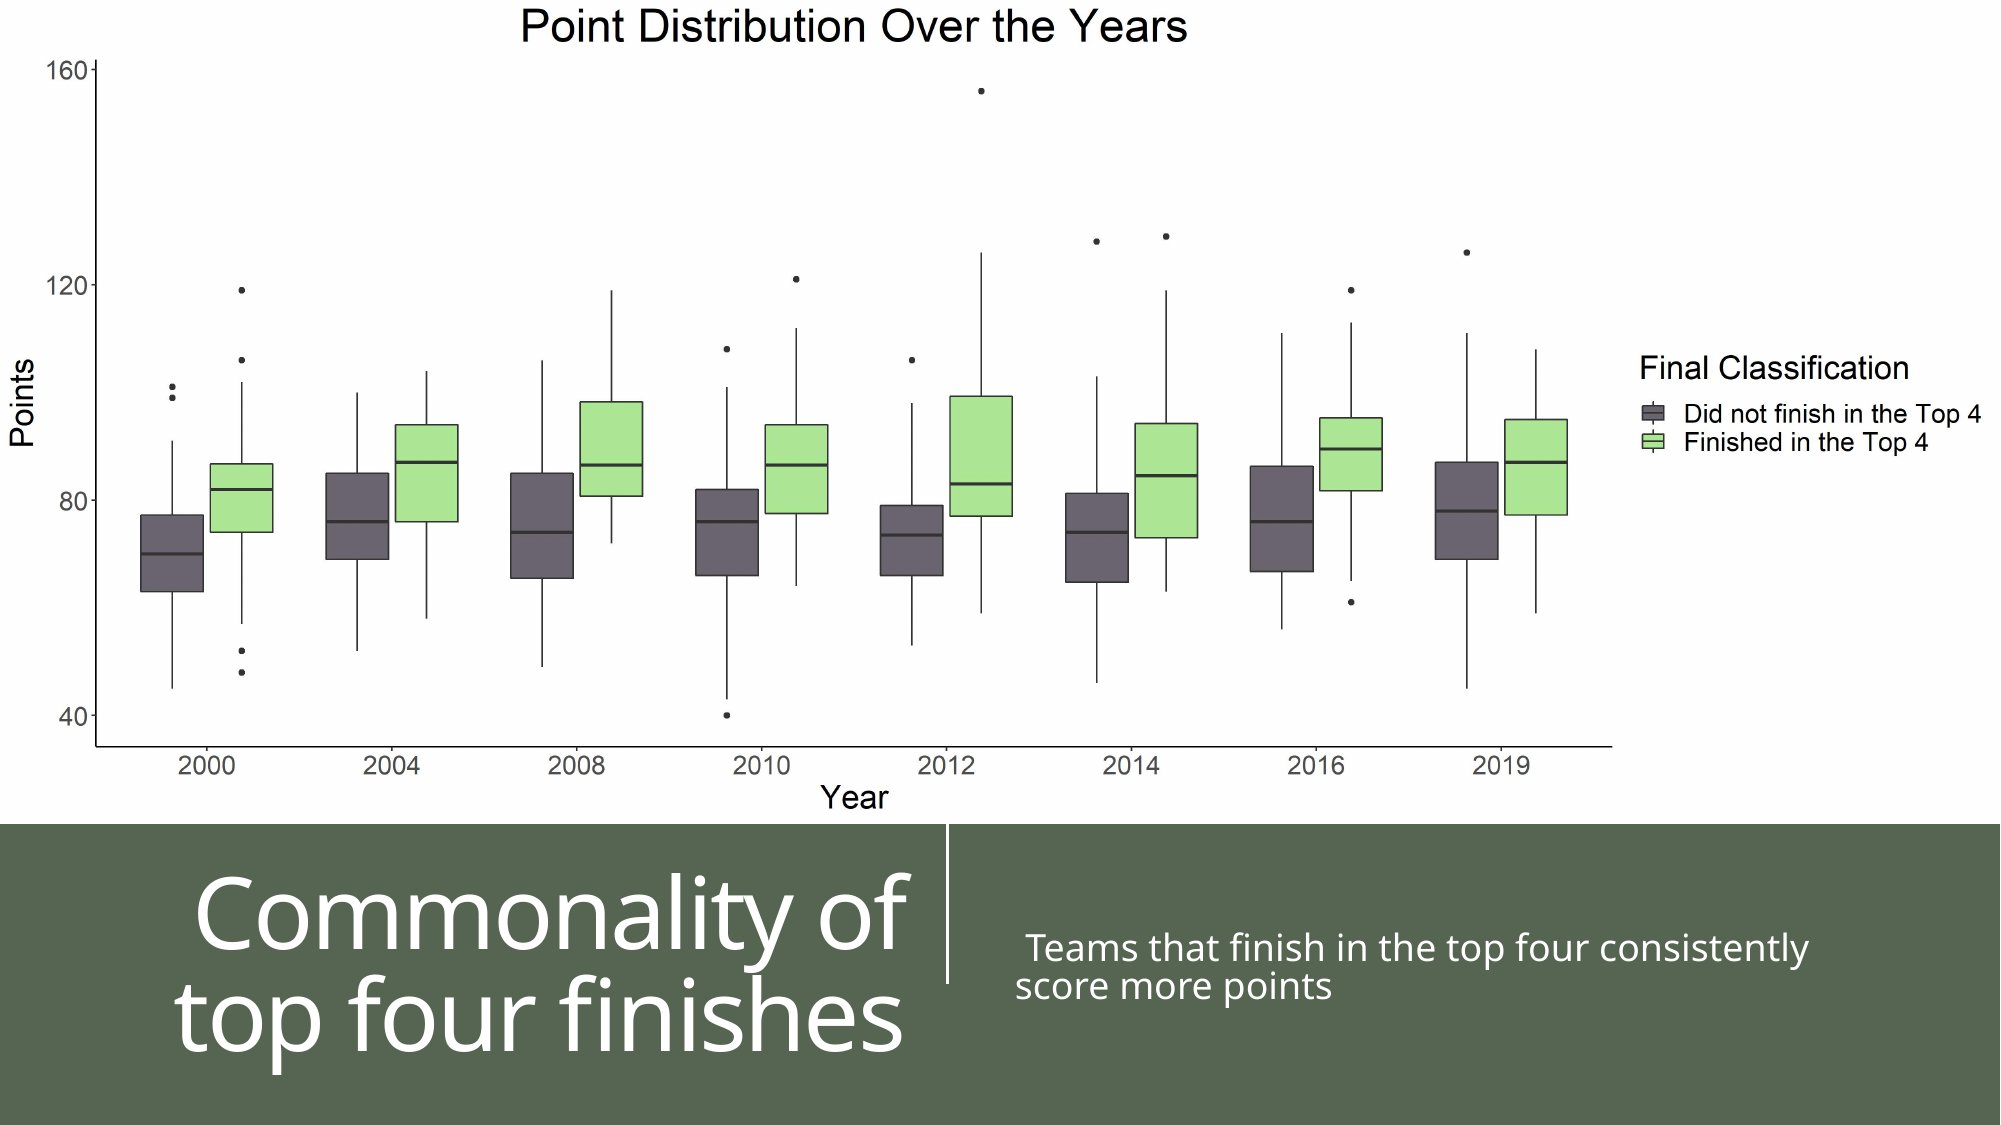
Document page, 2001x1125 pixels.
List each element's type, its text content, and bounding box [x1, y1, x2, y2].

text_box [0, 824, 2000, 1125]
picture [0, 0, 2000, 824]
title Commonality of top four finishes [126, 824, 922, 1118]
text_box Teams that finish in the top four consistently score more points [999, 824, 1875, 1118]
